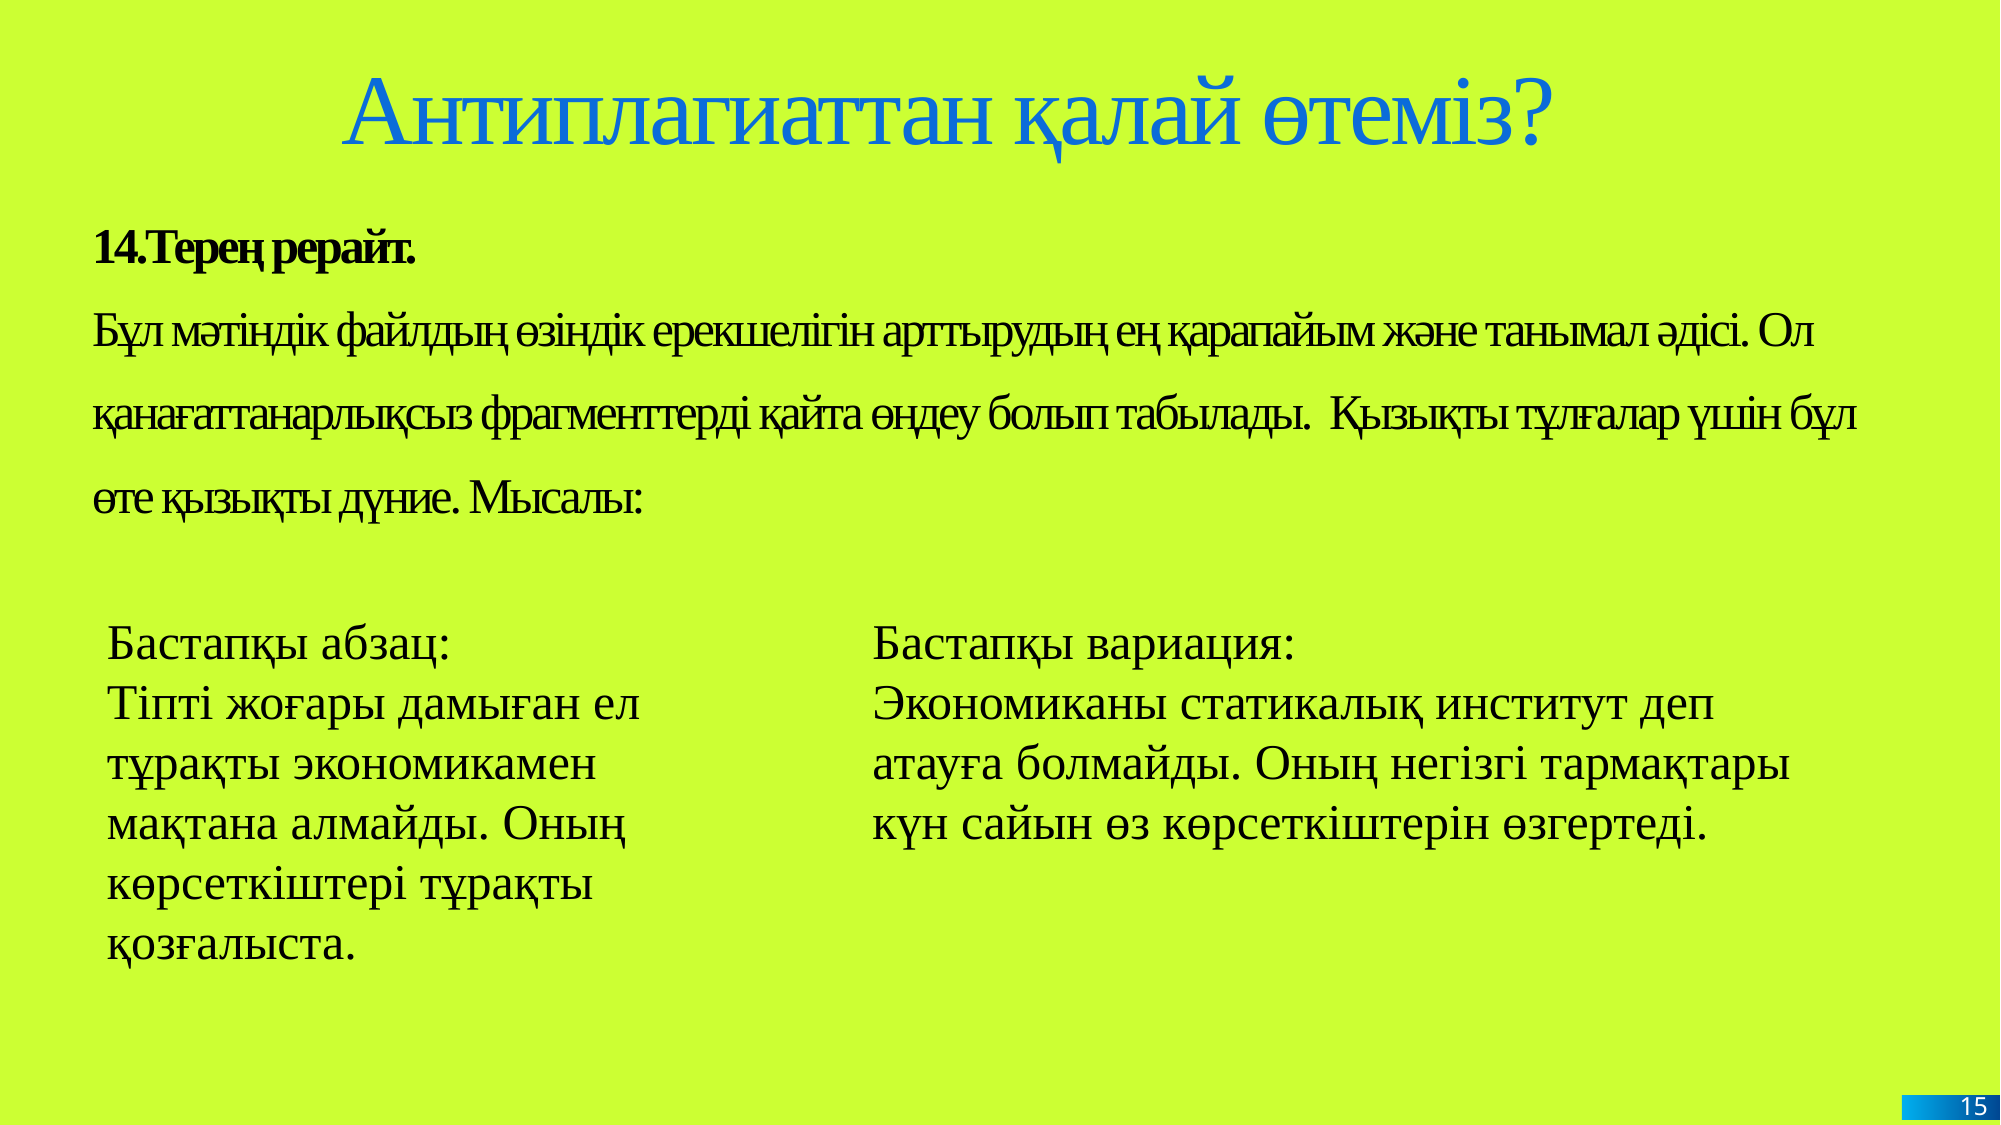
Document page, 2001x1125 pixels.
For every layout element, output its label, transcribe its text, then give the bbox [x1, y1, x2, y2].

text_box Бастапқы вариация: Экономиканы статикалық институт деп атауға болмайды. Оның негізгі тармақтары күн сайын өз көрсеткіштерін өзгертеді. [857, 601, 1858, 857]
slide_number 15 [1901, 1095, 2000, 1120]
text_box Бастапқы абзац: Тіпті жоғары дамыған ел тұрақты экономикамен мақтана алмайды. Оның көрсеткіштері тұрақты қозғалыста. [92, 601, 782, 977]
title 14.Терең рерайт. Бұл мәтіндік файлдың өзіндік ерекшелігін арттырудың ең қарапайым және танымал әдісі. Ол қанағаттанарлықсыз фрагменттерді қайта өңдеу болып табылады. Қызықты тұлғалар үшін бұл өте қызықты дүние. Мысалы: [92, 211, 1858, 524]
subtitle Антиплагиаттан қалай өтеміз? [341, 57, 1609, 177]
